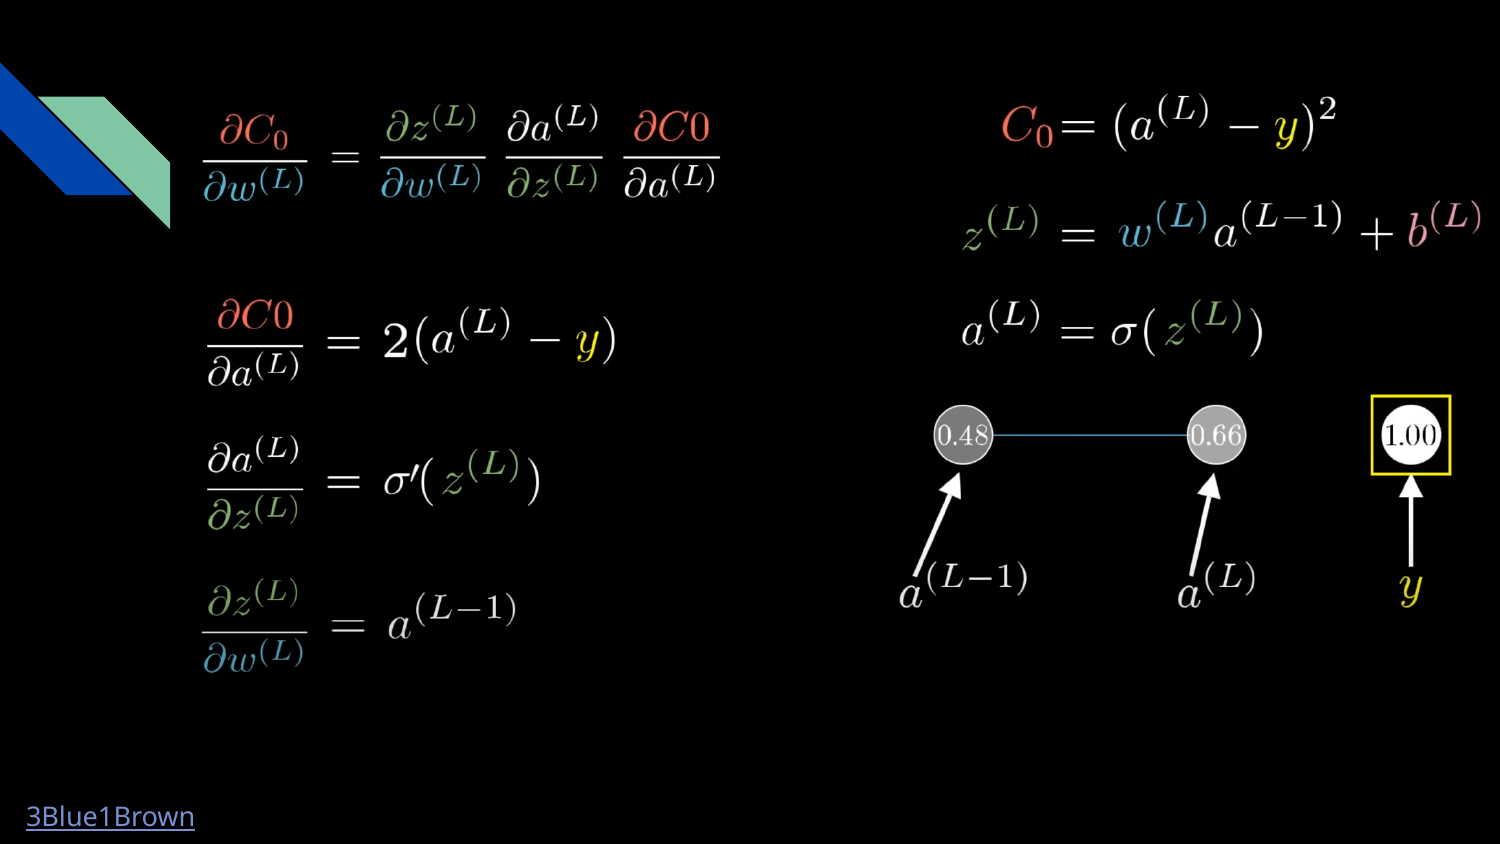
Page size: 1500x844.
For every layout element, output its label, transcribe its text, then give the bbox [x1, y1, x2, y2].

picture [176, 65, 1500, 779]
text_box 3Blue1Brown [11, 784, 258, 833]
